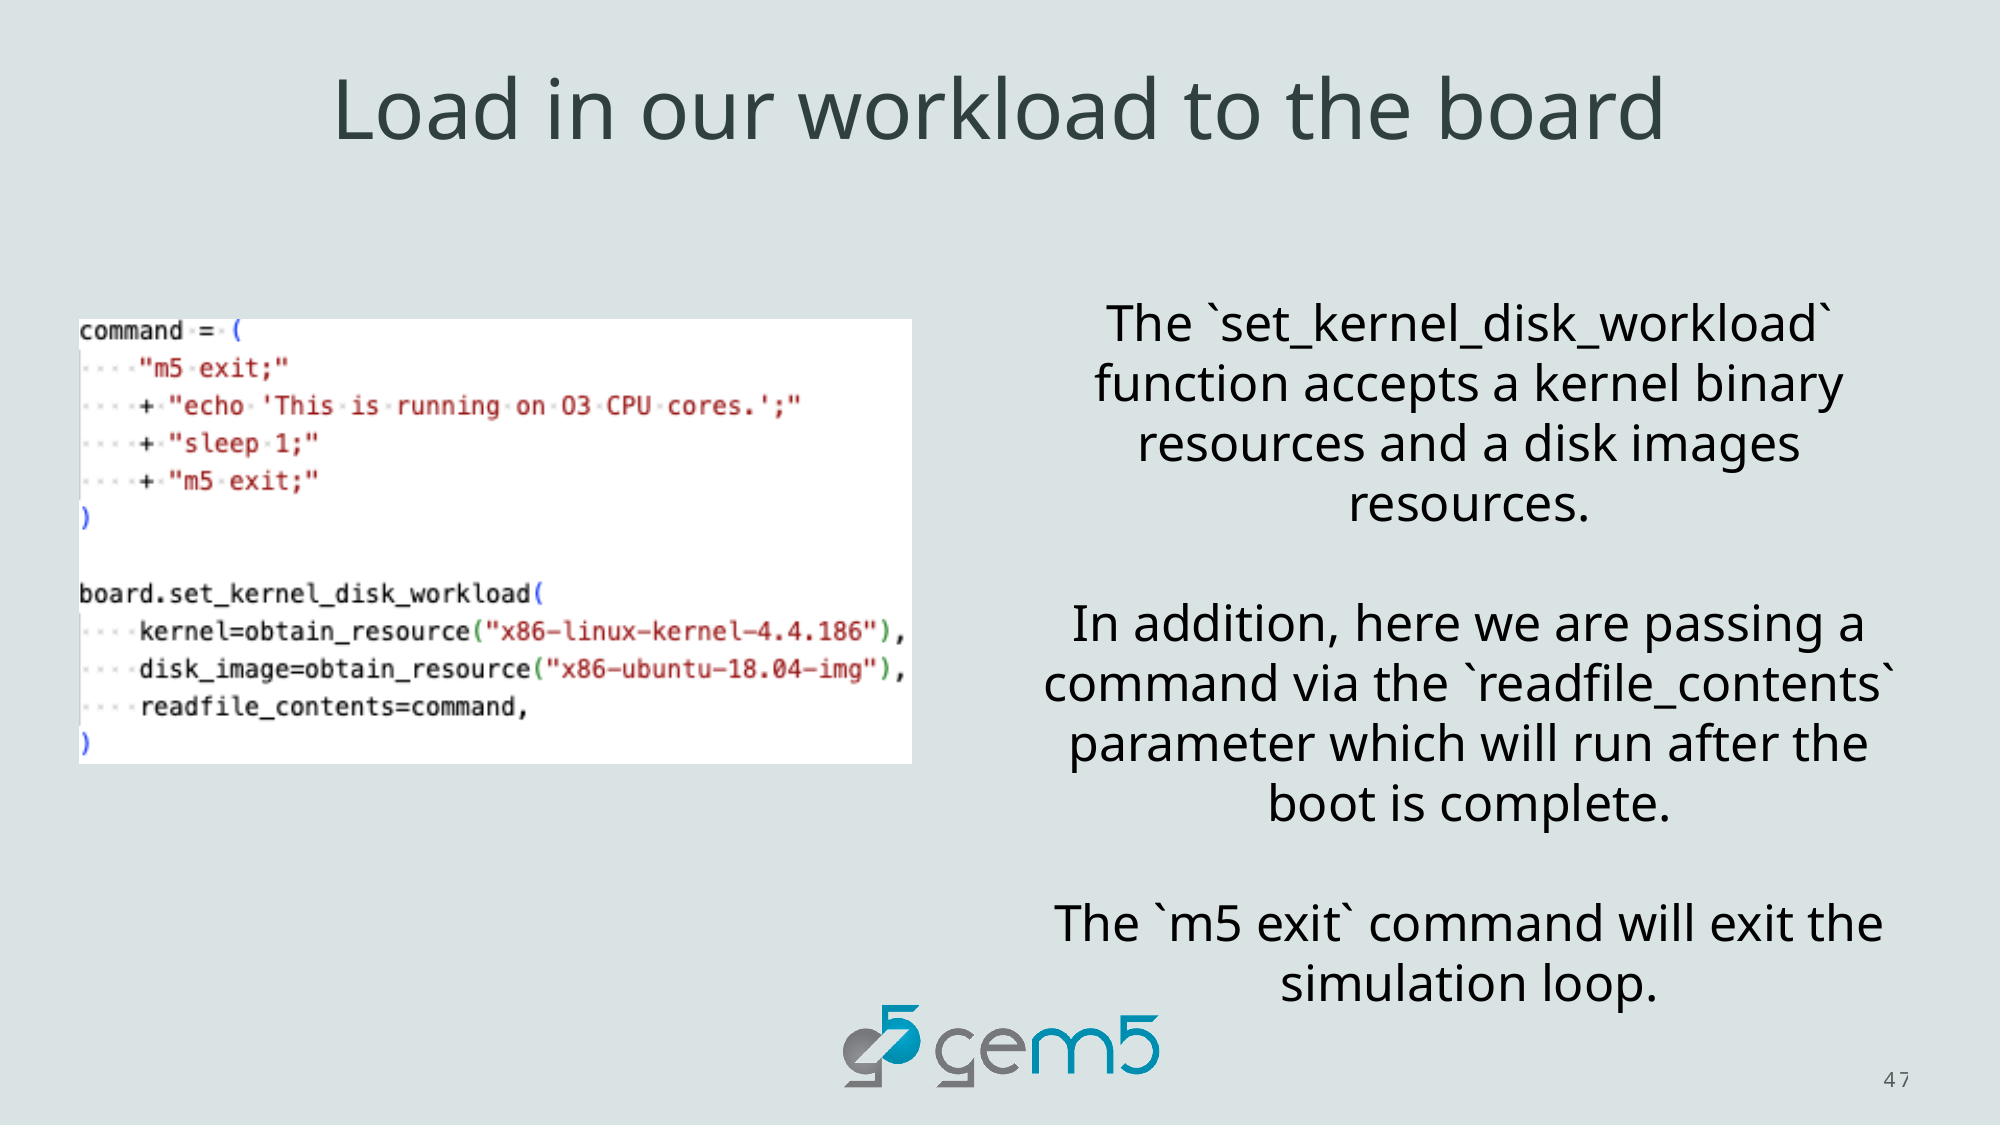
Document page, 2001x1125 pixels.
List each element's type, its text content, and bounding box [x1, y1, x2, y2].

picture [807, 965, 1193, 1120]
text_box Load in our workload to the board [162, 64, 1838, 164]
picture [79, 319, 912, 764]
text_box The `set_kernel_disk_workload` function accepts a kernel binary resources and a disk images resources. In addition, here we are passing a command via the `readfile_contents` parameter which will run after the boot is complete. The `m5 exit` command will exit the simulation loop. [1012, 284, 1927, 1020]
slide_number 47 [1637, 1042, 1927, 1119]
